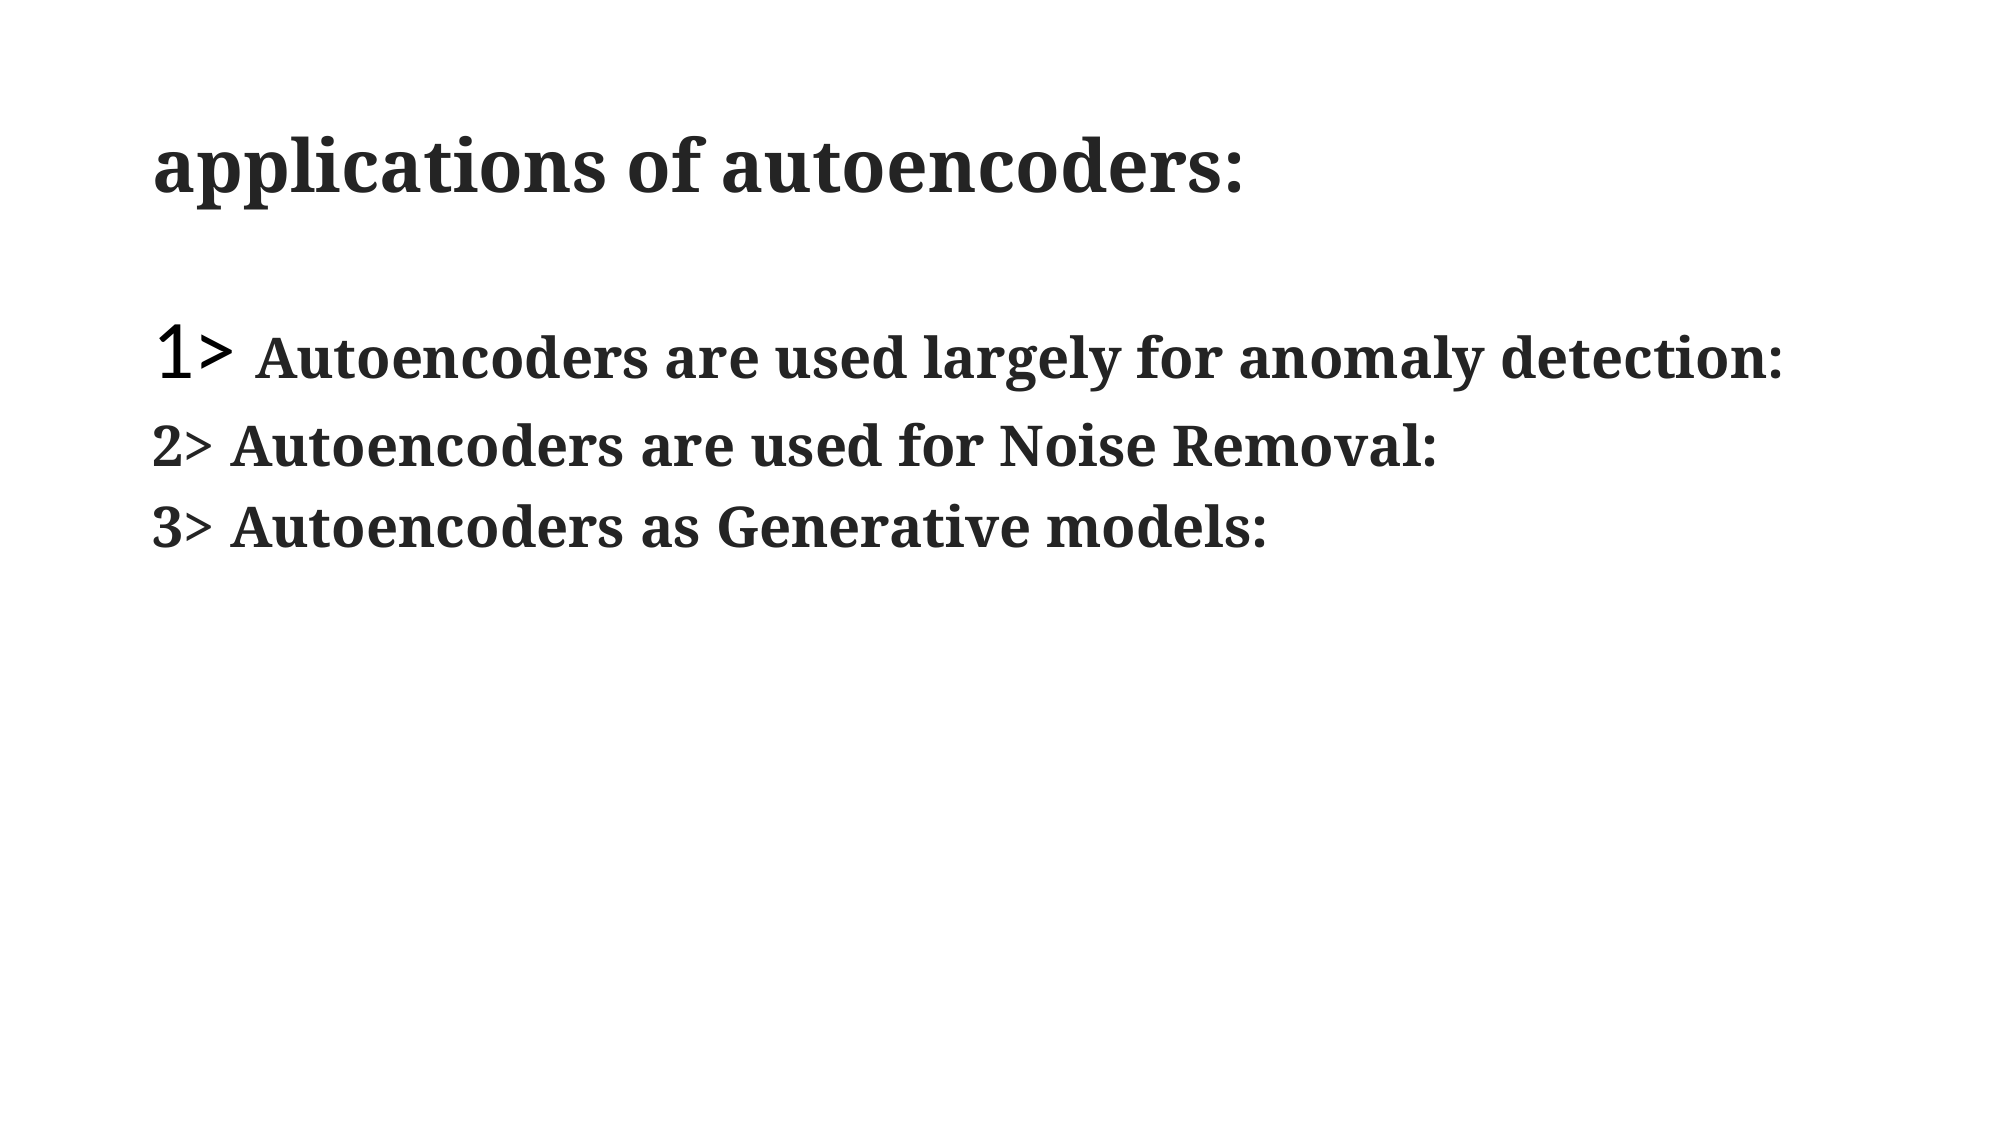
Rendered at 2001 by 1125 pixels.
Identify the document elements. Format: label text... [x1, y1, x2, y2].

title applications of autoencoders: [137, 59, 1863, 278]
list 1> Autoencoders are used largely for anomaly detection: 2> Autoencoders are used for Noise Removal: 3> Autoencoders as Generative models: [137, 299, 1863, 1014]
